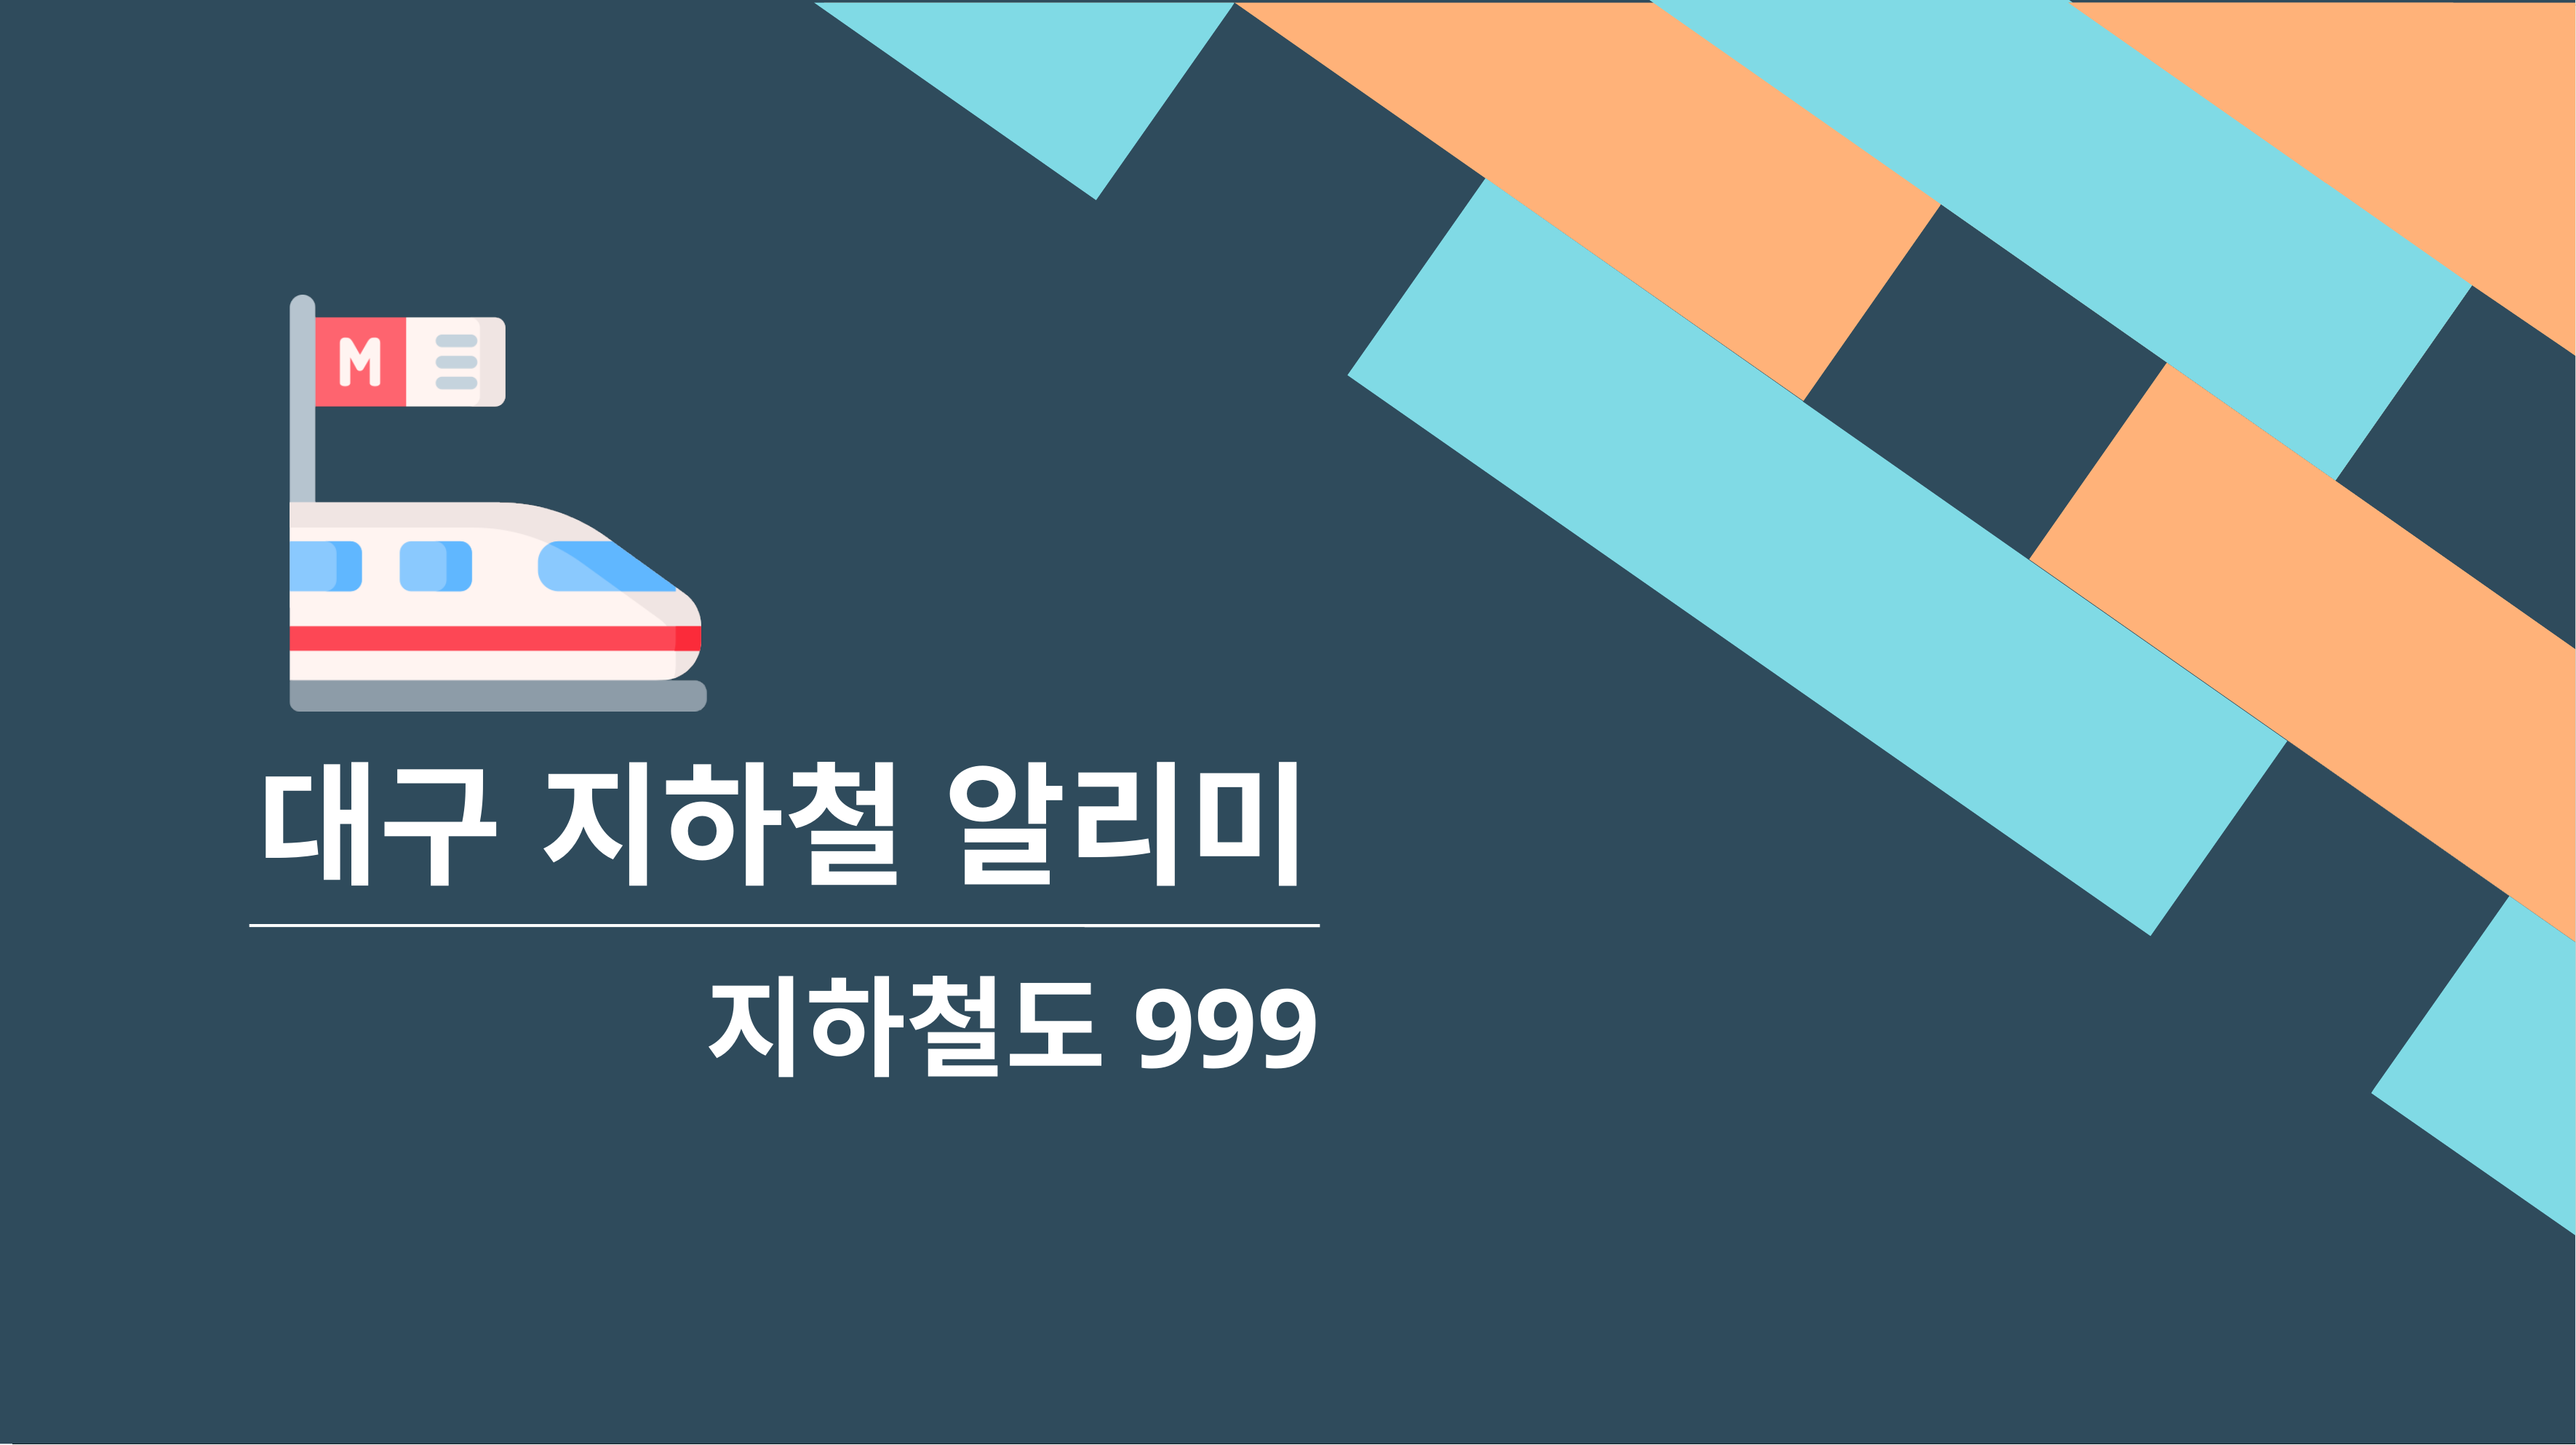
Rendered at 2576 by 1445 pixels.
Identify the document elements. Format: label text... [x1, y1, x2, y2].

text_box 대구 지하철 알리미 [249, 740, 1320, 901]
text_box 지하철도999 [249, 958, 1320, 1090]
text_box [1098, 2, 2150, 940]
text_box [2029, 363, 2576, 942]
text_box [2327, 2, 2576, 356]
text_box [0, 0, 2576, 1444]
text_box [1803, 204, 2166, 559]
text_box [814, 2, 1235, 201]
text_box [2149, 740, 2509, 1093]
text_box [2068, 2, 2454, 184]
text_box [2371, 896, 2576, 1236]
picture [290, 294, 707, 712]
text_box [1347, 178, 2287, 936]
text_box [1649, 0, 2473, 481]
text_box [1235, 2, 1940, 400]
text_box [2336, 285, 2576, 650]
